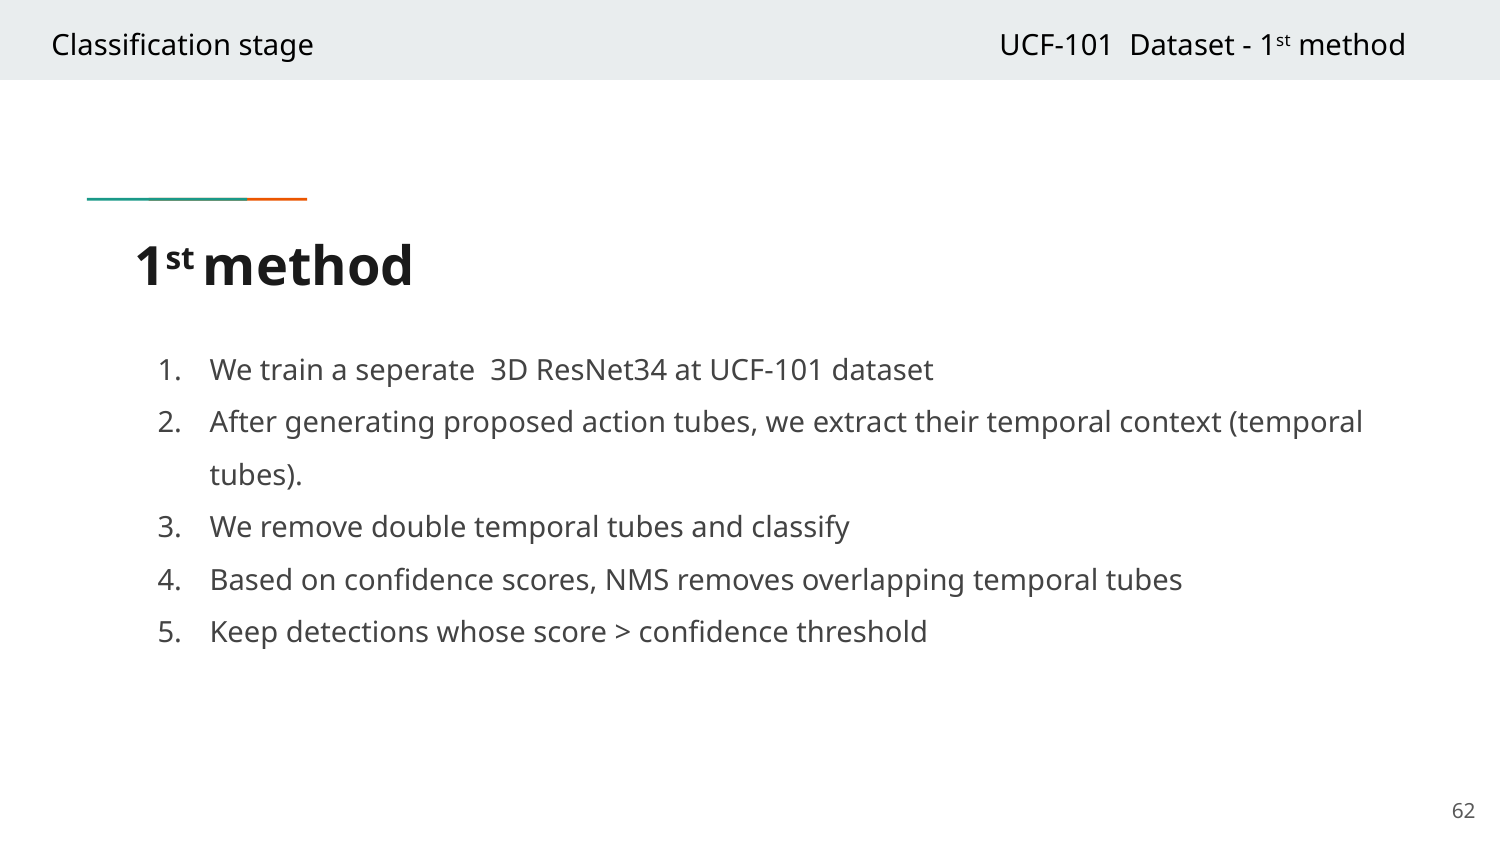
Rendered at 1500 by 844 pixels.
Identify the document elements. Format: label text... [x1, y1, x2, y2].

slide_number ‹#› [1400, 779, 1491, 844]
title 1st method [119, 216, 1381, 305]
text_box UCF-101 Dataset - 1st method [960, 11, 1422, 77]
text_box Classification stage [36, 11, 394, 77]
list We train a seperate 3D ResNet34 at UCF-101 dataset After generating proposed action tubes, we extract their temporal context (temporal tubes). We remove double temporal tubes and classify Based on confidence scores, NMS removes overlapping temporal tubes Keep detections whose score > confidence threshold [119, 318, 1446, 690]
